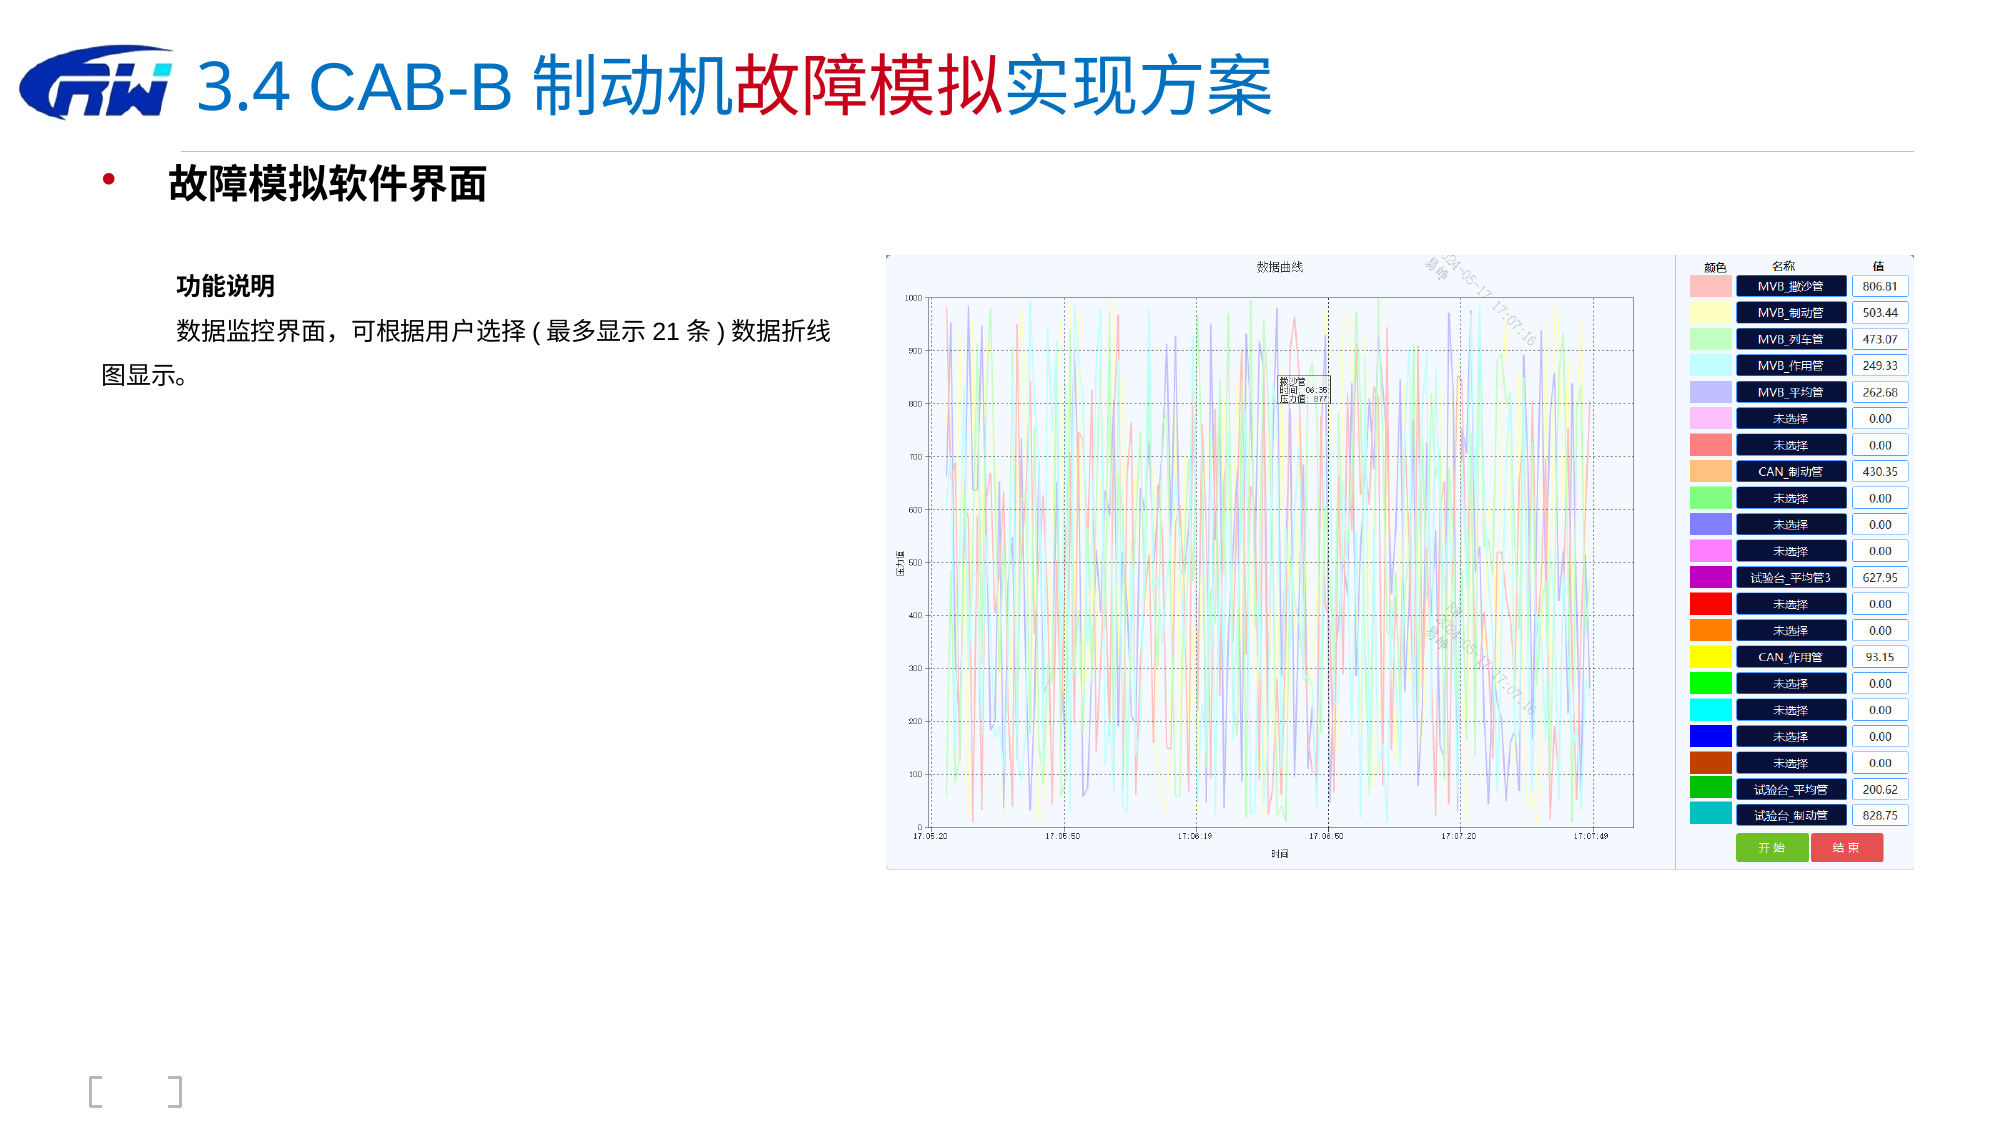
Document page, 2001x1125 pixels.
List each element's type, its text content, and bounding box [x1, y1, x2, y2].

list 故障模拟软件界面 [86, 150, 1914, 248]
picture [16, 40, 175, 126]
slide_number [86, 1062, 181, 1122]
title 3.4 CAB-B制动机故障模拟实现方案 [181, 15, 1914, 150]
picture [886, 255, 1914, 870]
text_box 功能说明 数据监控界面，可根据用户选择(最多显示21条)数据折线图显示。 [86, 247, 867, 398]
